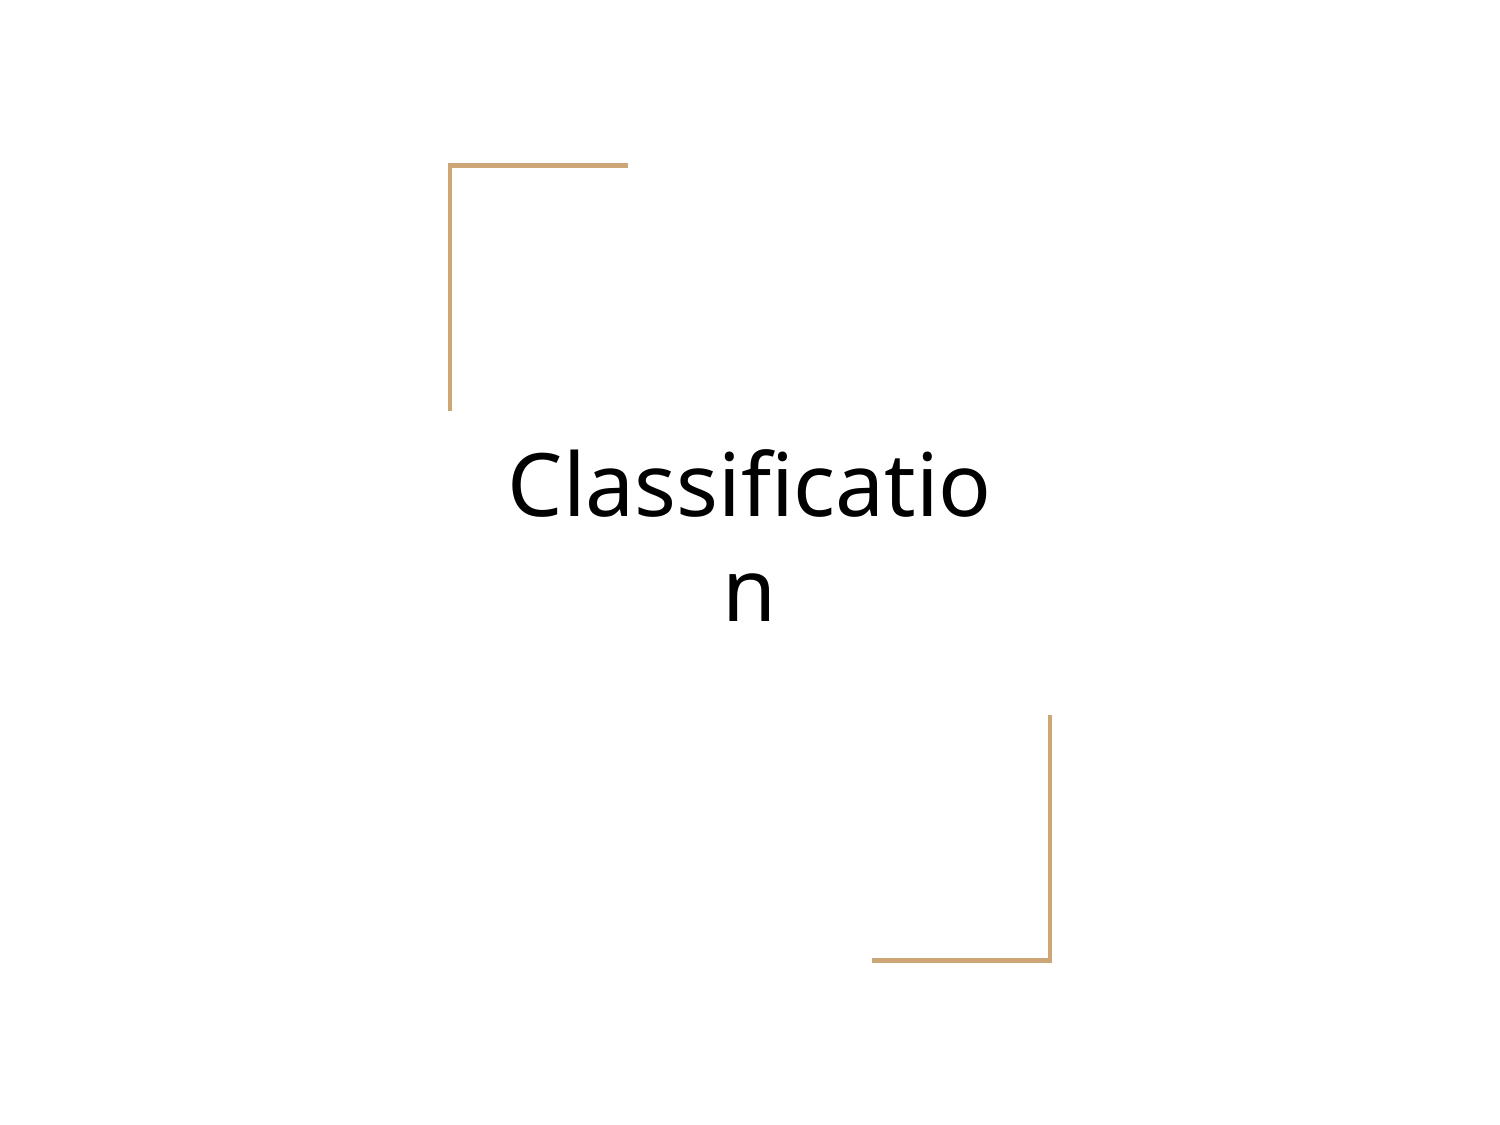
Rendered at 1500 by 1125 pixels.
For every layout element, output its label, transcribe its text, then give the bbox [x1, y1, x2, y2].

title Classification [473, 317, 1027, 654]
